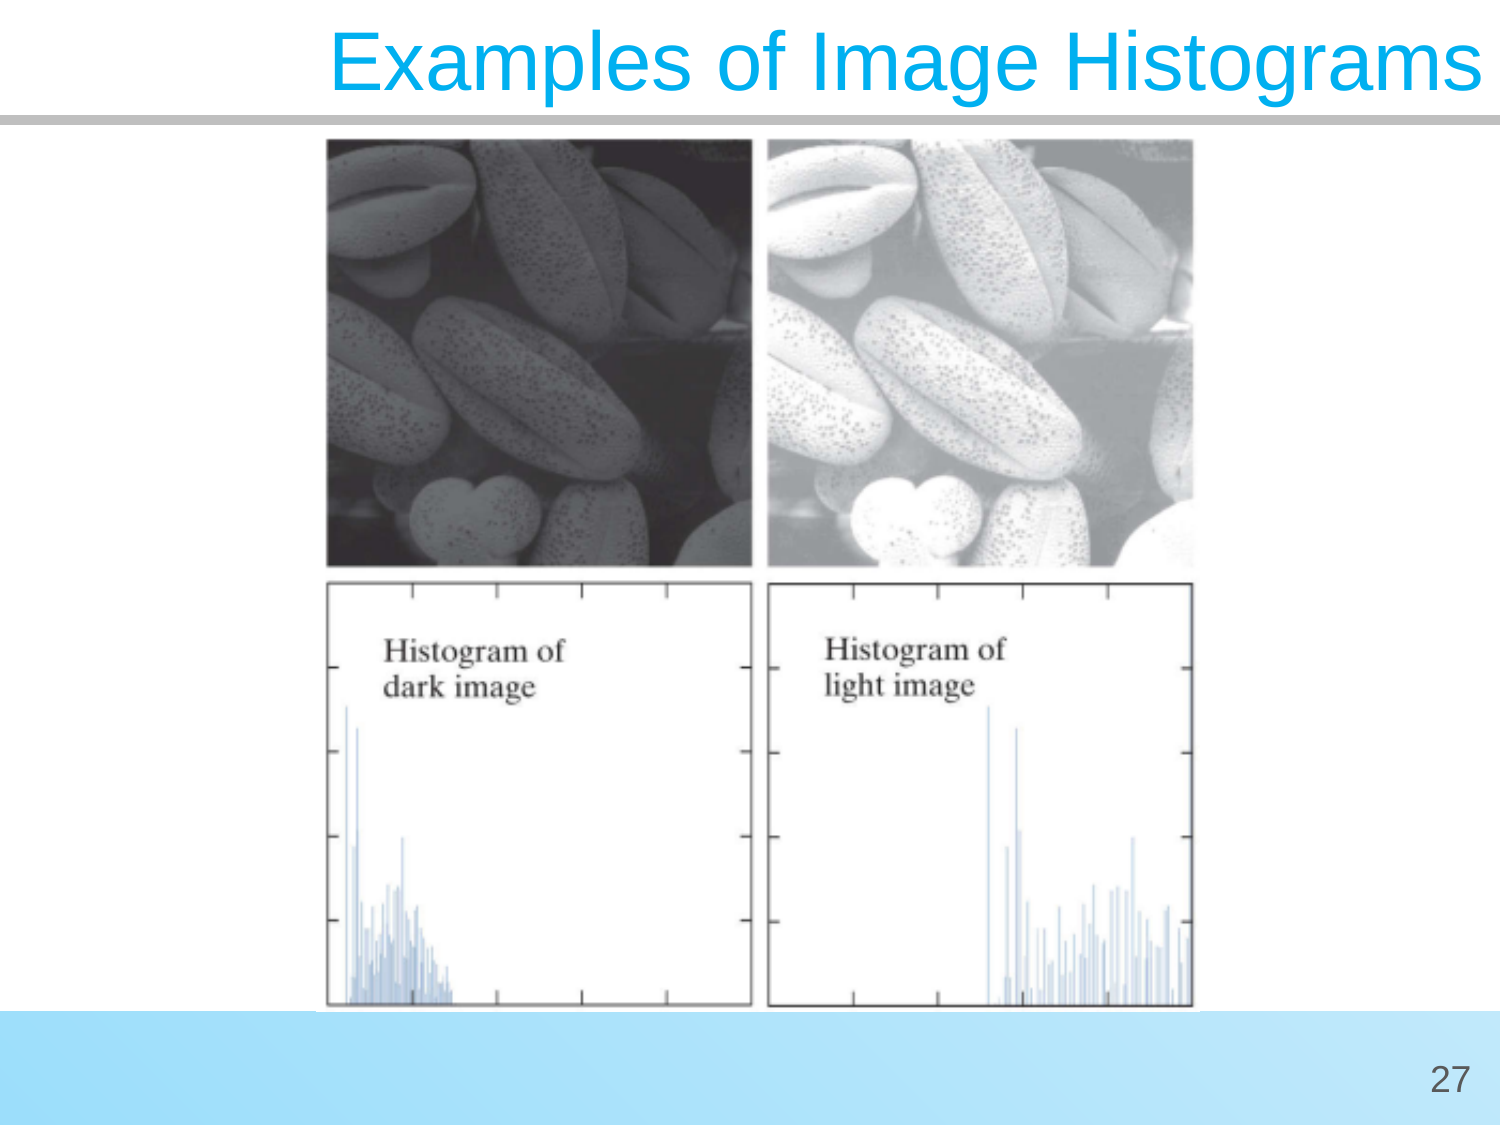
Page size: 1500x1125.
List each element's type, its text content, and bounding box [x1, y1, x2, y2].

text_box Examples of Image Histograms [0, 0, 1500, 121]
picture [315, 129, 1201, 1012]
